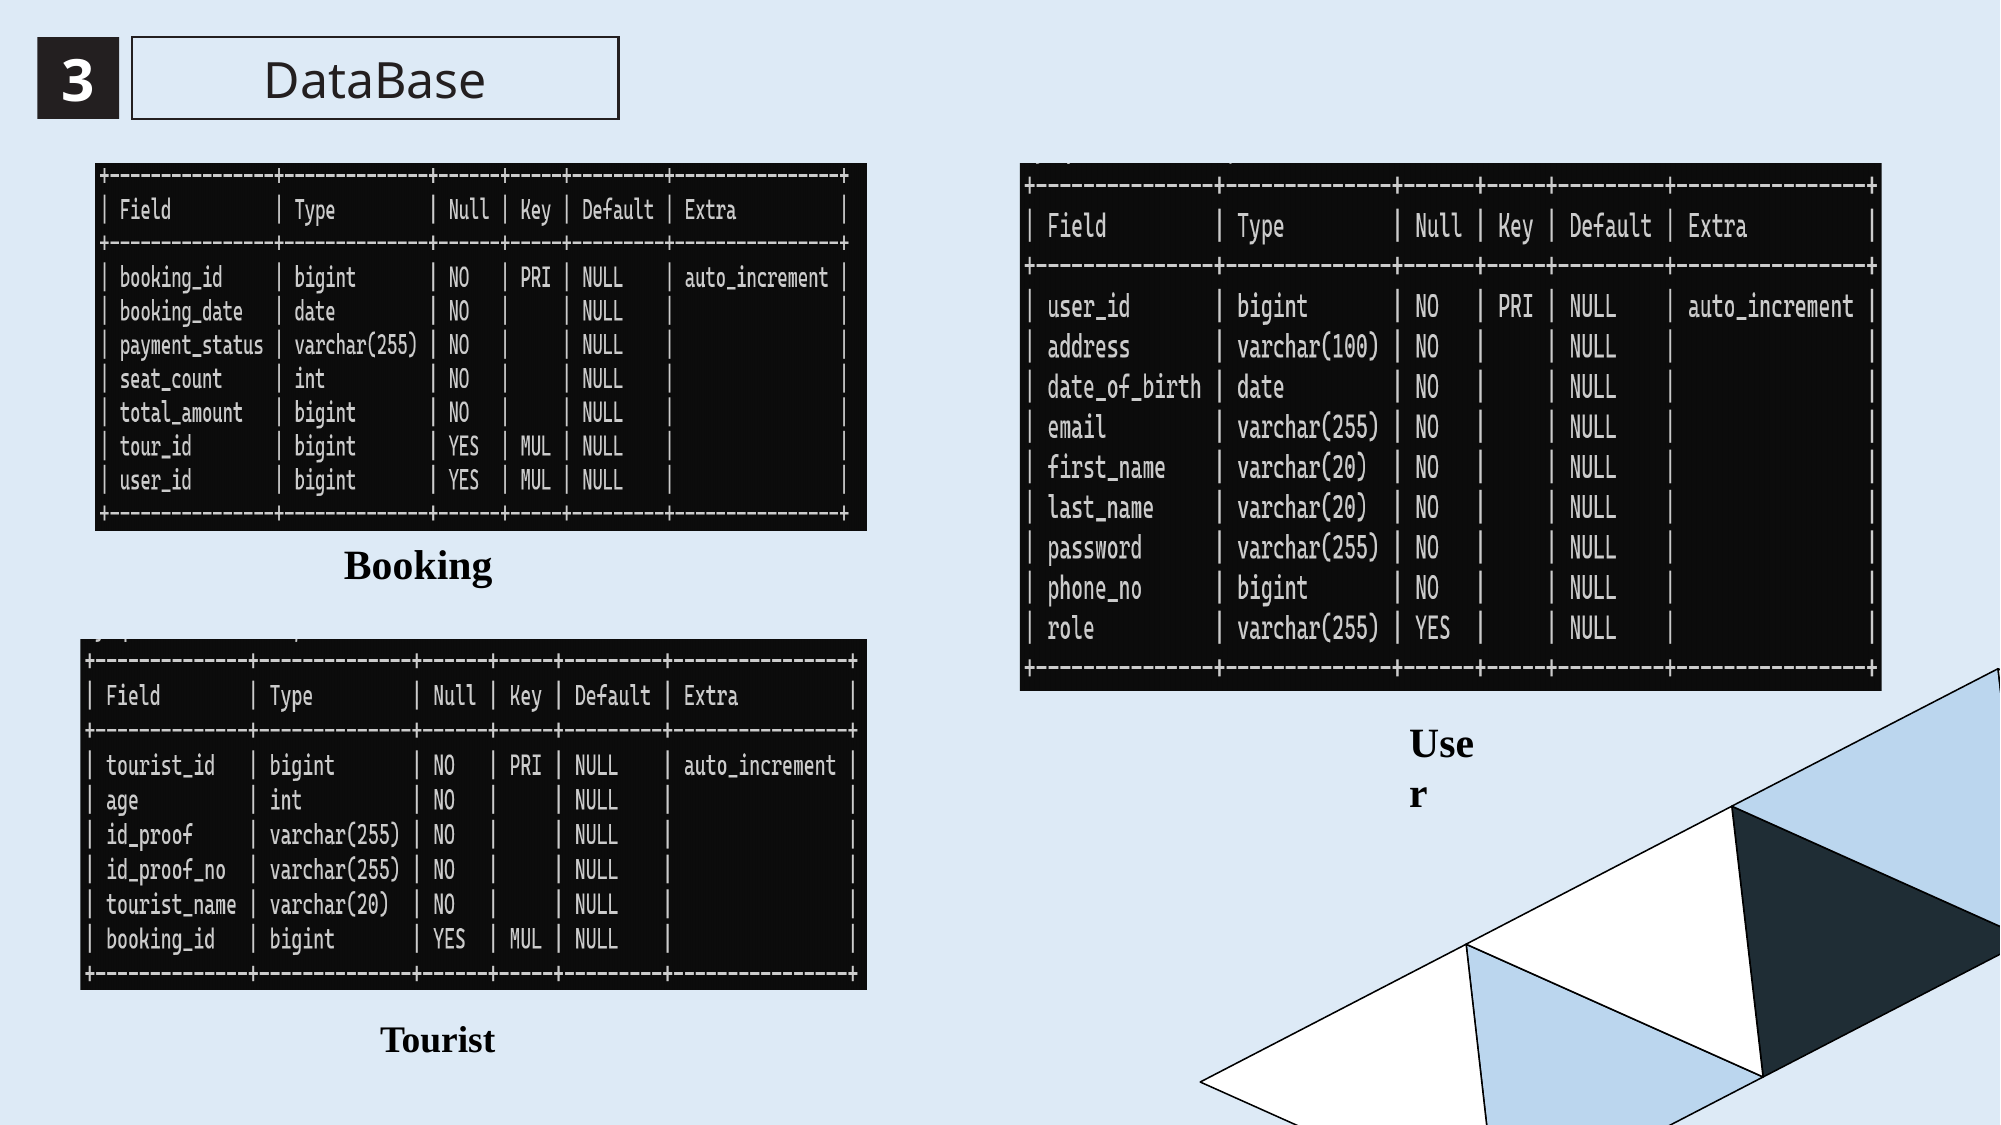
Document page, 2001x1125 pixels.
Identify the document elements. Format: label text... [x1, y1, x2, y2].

text_box 3 [37, 37, 120, 119]
text_box Tourist [365, 1007, 557, 1068]
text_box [1241, 622, 2000, 1125]
text_box Booking [328, 540, 634, 596]
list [94, 162, 868, 531]
text_box DataBase [131, 37, 619, 119]
picture [1019, 162, 1882, 691]
picture [80, 639, 868, 991]
